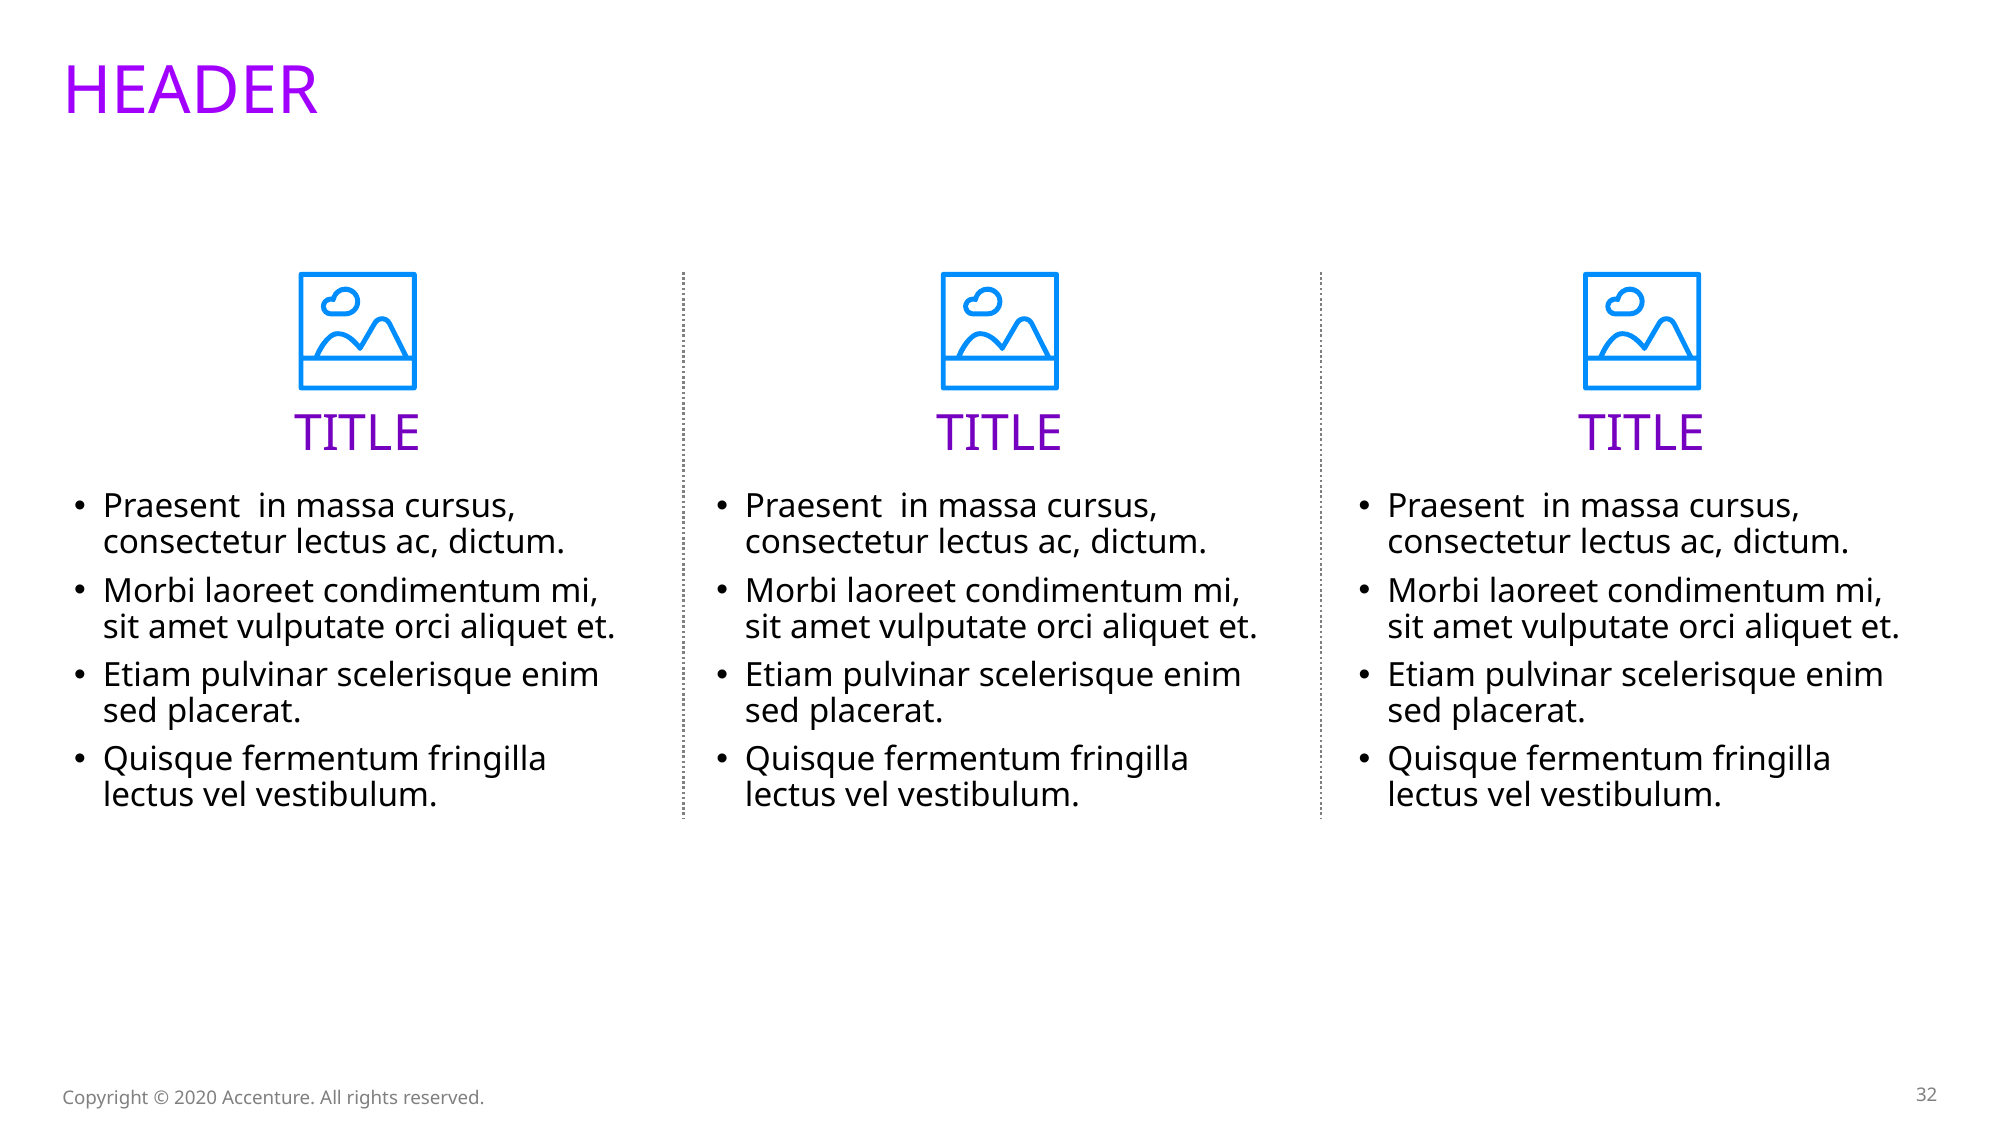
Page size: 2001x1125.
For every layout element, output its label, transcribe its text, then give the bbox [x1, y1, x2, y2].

text_box title [1401, 411, 1883, 460]
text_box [298, 271, 417, 391]
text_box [1583, 271, 1702, 391]
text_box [683, 271, 1322, 818]
text_box Praesent in massa cursus, consectetur lectus ac, dictum. Morbi laoreet condimentum mi, sit amet vulputate orci aliquet et. Etiam pulvinar scelerisque enim sed placerat. Quisque fermentum fringilla lectus vel vestibulum. [1346, 489, 1938, 815]
text_box title [117, 411, 599, 460]
title header [62, 62, 1938, 211]
text_box Praesent in massa cursus, consectetur lectus ac, dictum. Morbi laoreet condimentum mi, sit amet vulputate orci aliquet et. Etiam pulvinar scelerisque enim sed placerat. Quisque fermentum fringilla lectus vel vestibulum. [62, 489, 653, 815]
